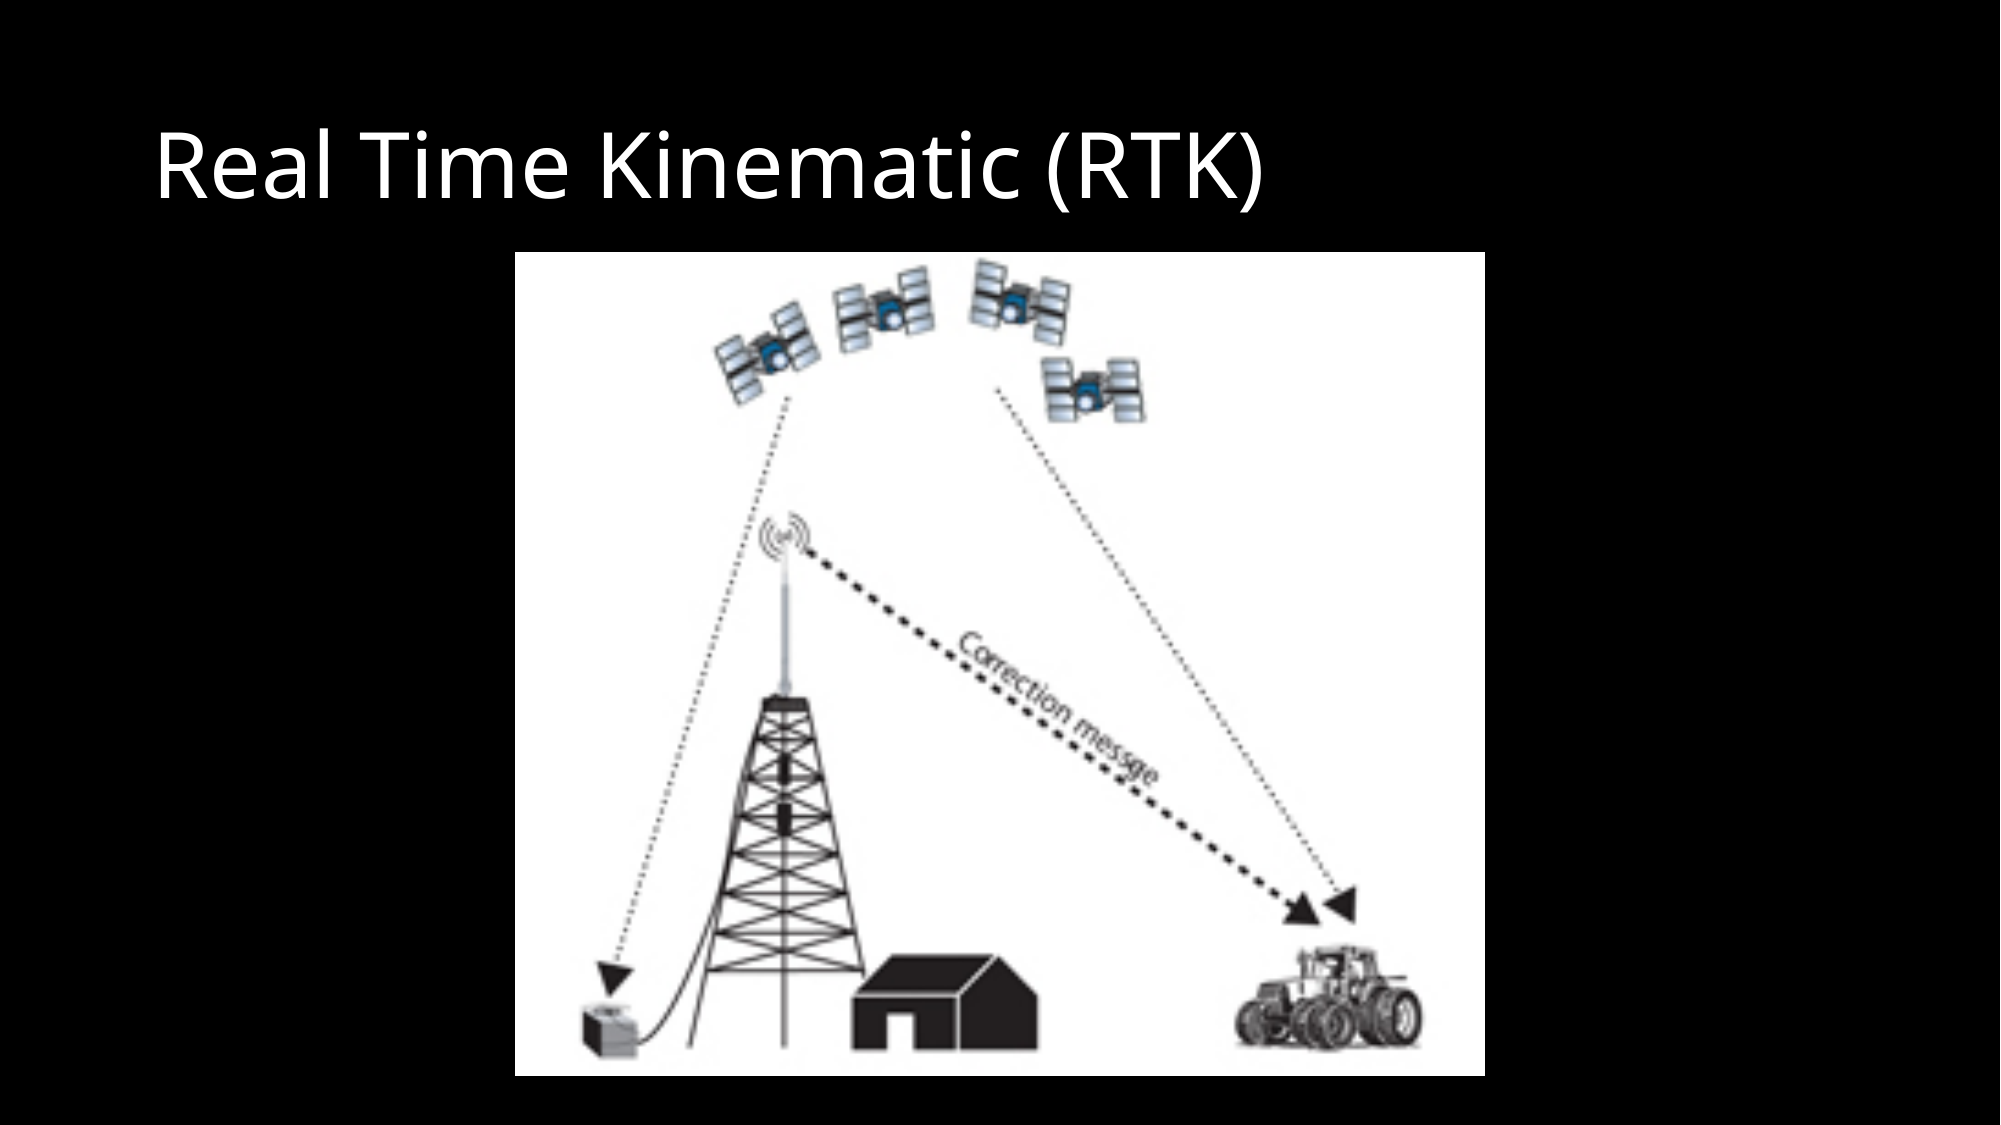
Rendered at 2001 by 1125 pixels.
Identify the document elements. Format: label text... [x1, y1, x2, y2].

title Real Time Kinematic (RTK) [137, 59, 1863, 278]
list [514, 252, 1485, 1076]
